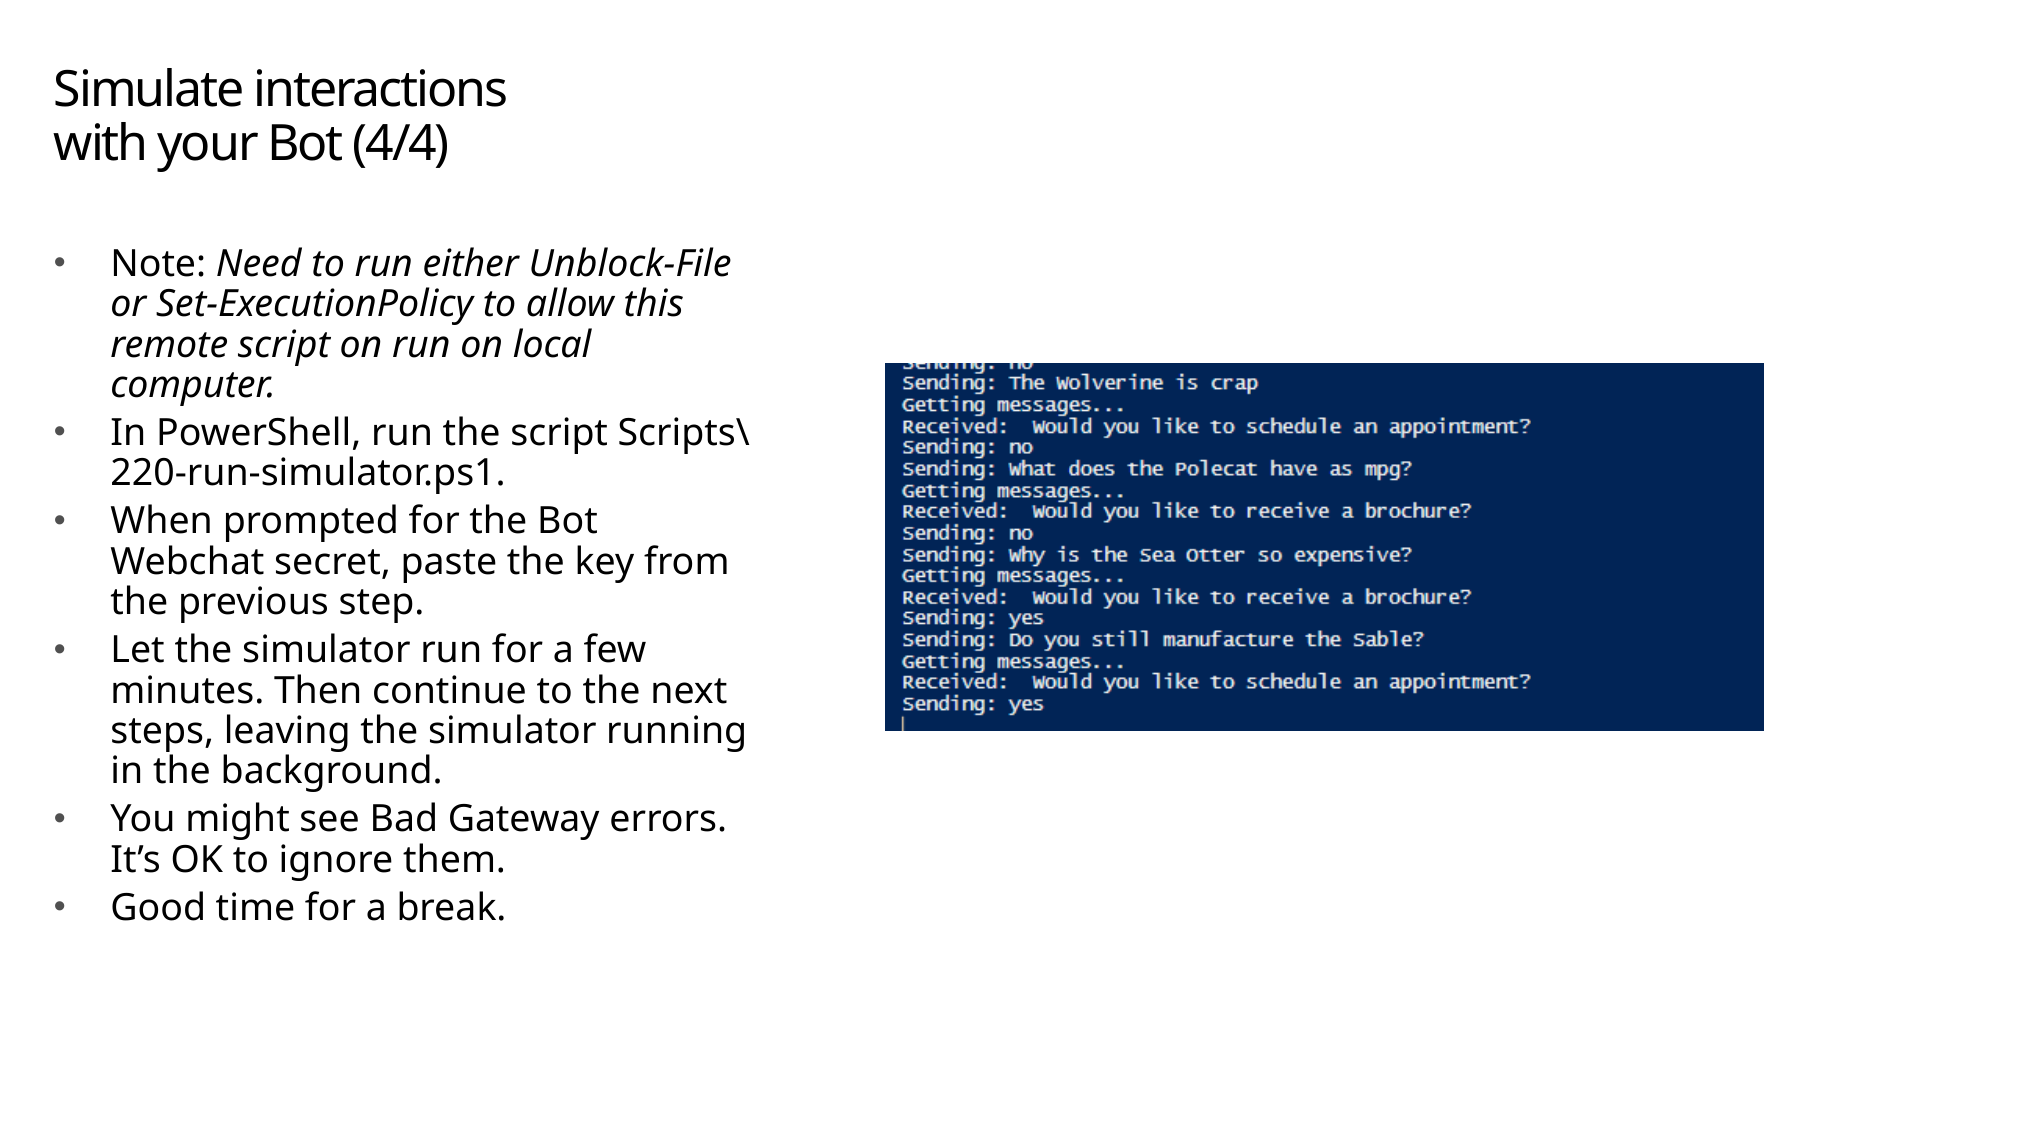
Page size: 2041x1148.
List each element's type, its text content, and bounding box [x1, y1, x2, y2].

list Note: Need to run either Unblock-File or Set-ExecutionPolicy to allow this remote script on run on local computer. In PowerShell, run the script Scripts\220-run-simulator.ps1. When prompted for the Bot Webchat secret, paste the key from the previous step. Let the simulator run for a few minutes. Then continue to the next steps, leaving the simulator running in the background. You might see Bad Gateway errors. It’s OK to ignore them. Good time for a break. [30, 228, 781, 974]
picture [884, 363, 1764, 732]
title Simulate interactions with your Bot (4/4) [30, 48, 616, 189]
